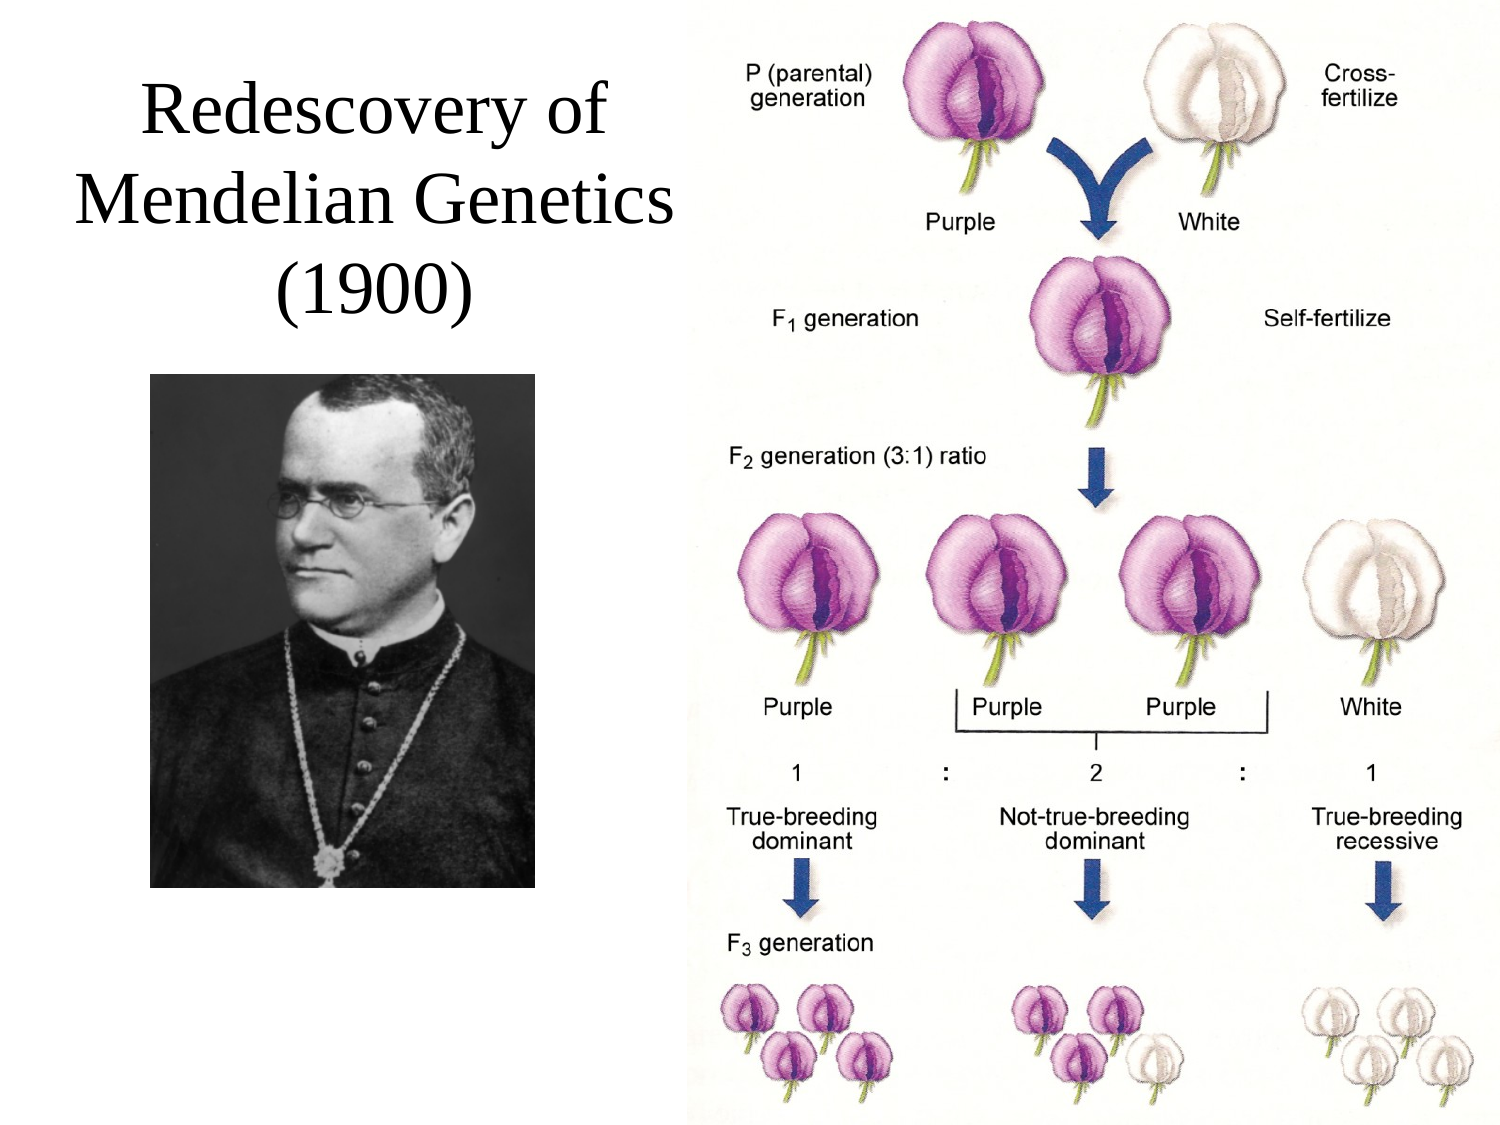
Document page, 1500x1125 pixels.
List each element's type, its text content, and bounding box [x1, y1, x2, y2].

picture [149, 374, 535, 888]
text_box Redescovery of Mendelian Genetics (1900) [0, 99, 682, 288]
picture [687, 0, 1500, 1125]
